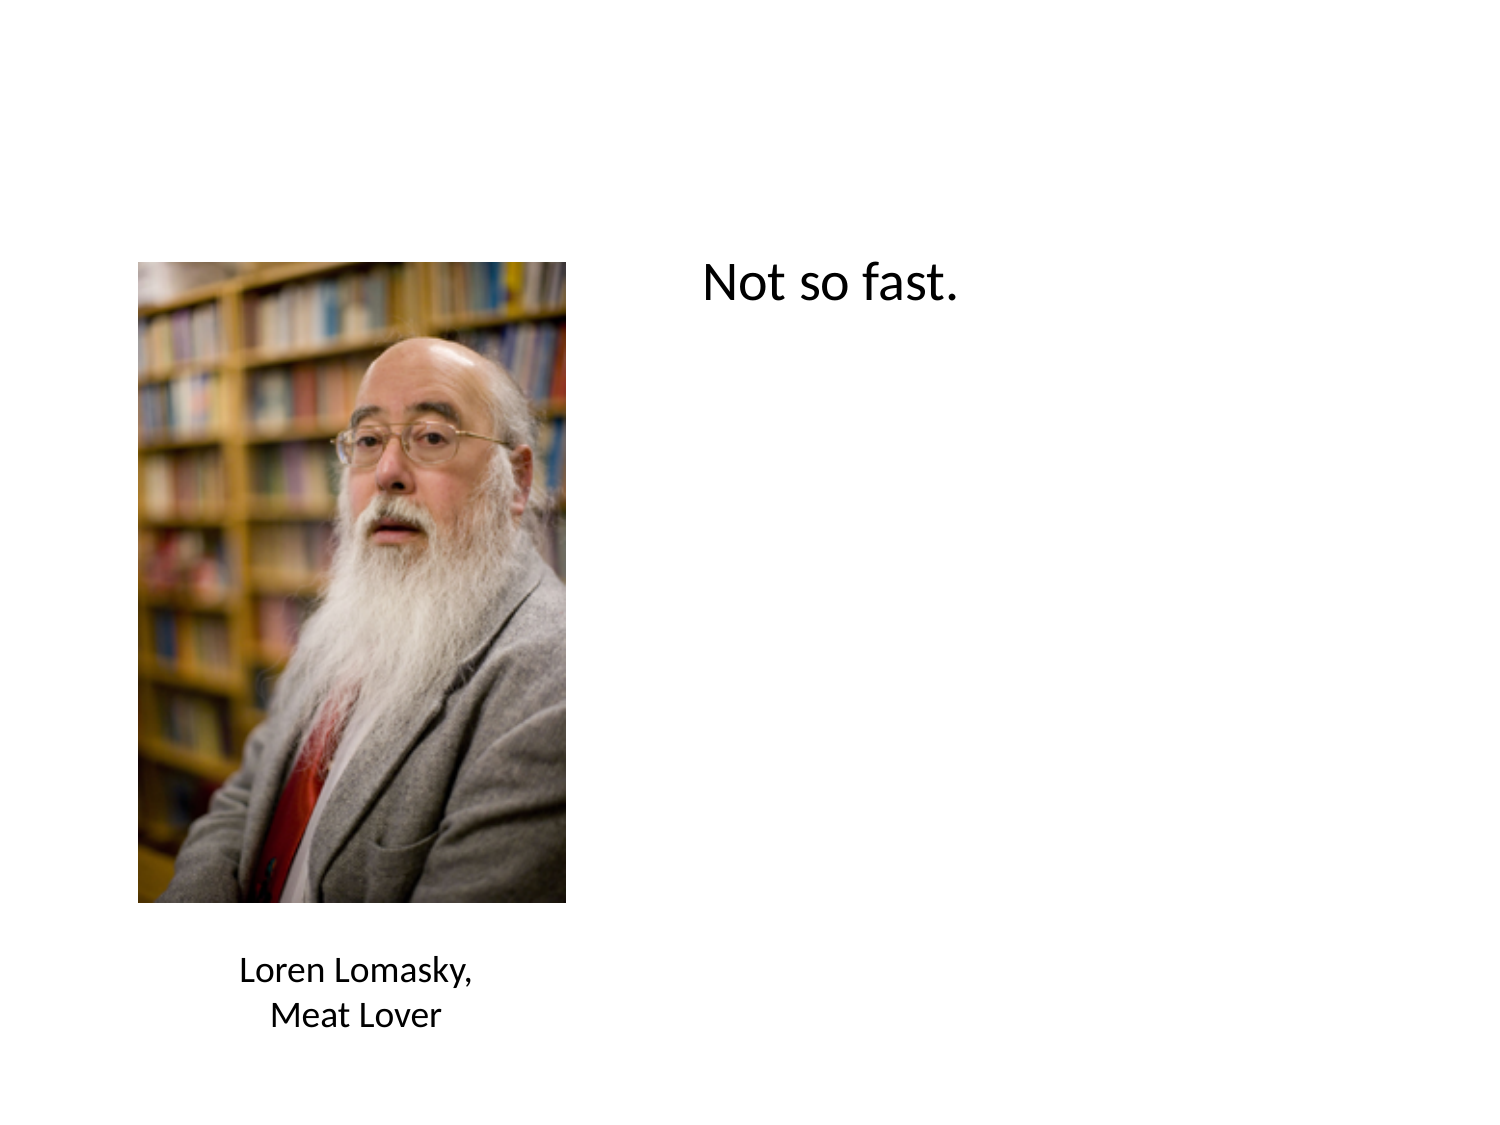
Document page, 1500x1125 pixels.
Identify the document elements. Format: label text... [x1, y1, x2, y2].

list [138, 262, 566, 903]
list Not so fast. I said that hedonism is a correct theory of value for non-human lives. But unlike cows and chickens, human beings have rights. They have a right not to be used as livestock, and if they are being used as livestock, they have a right to know it. [687, 237, 1425, 1000]
text_box Loren Lomasky, Meat Lover [112, 937, 600, 1043]
